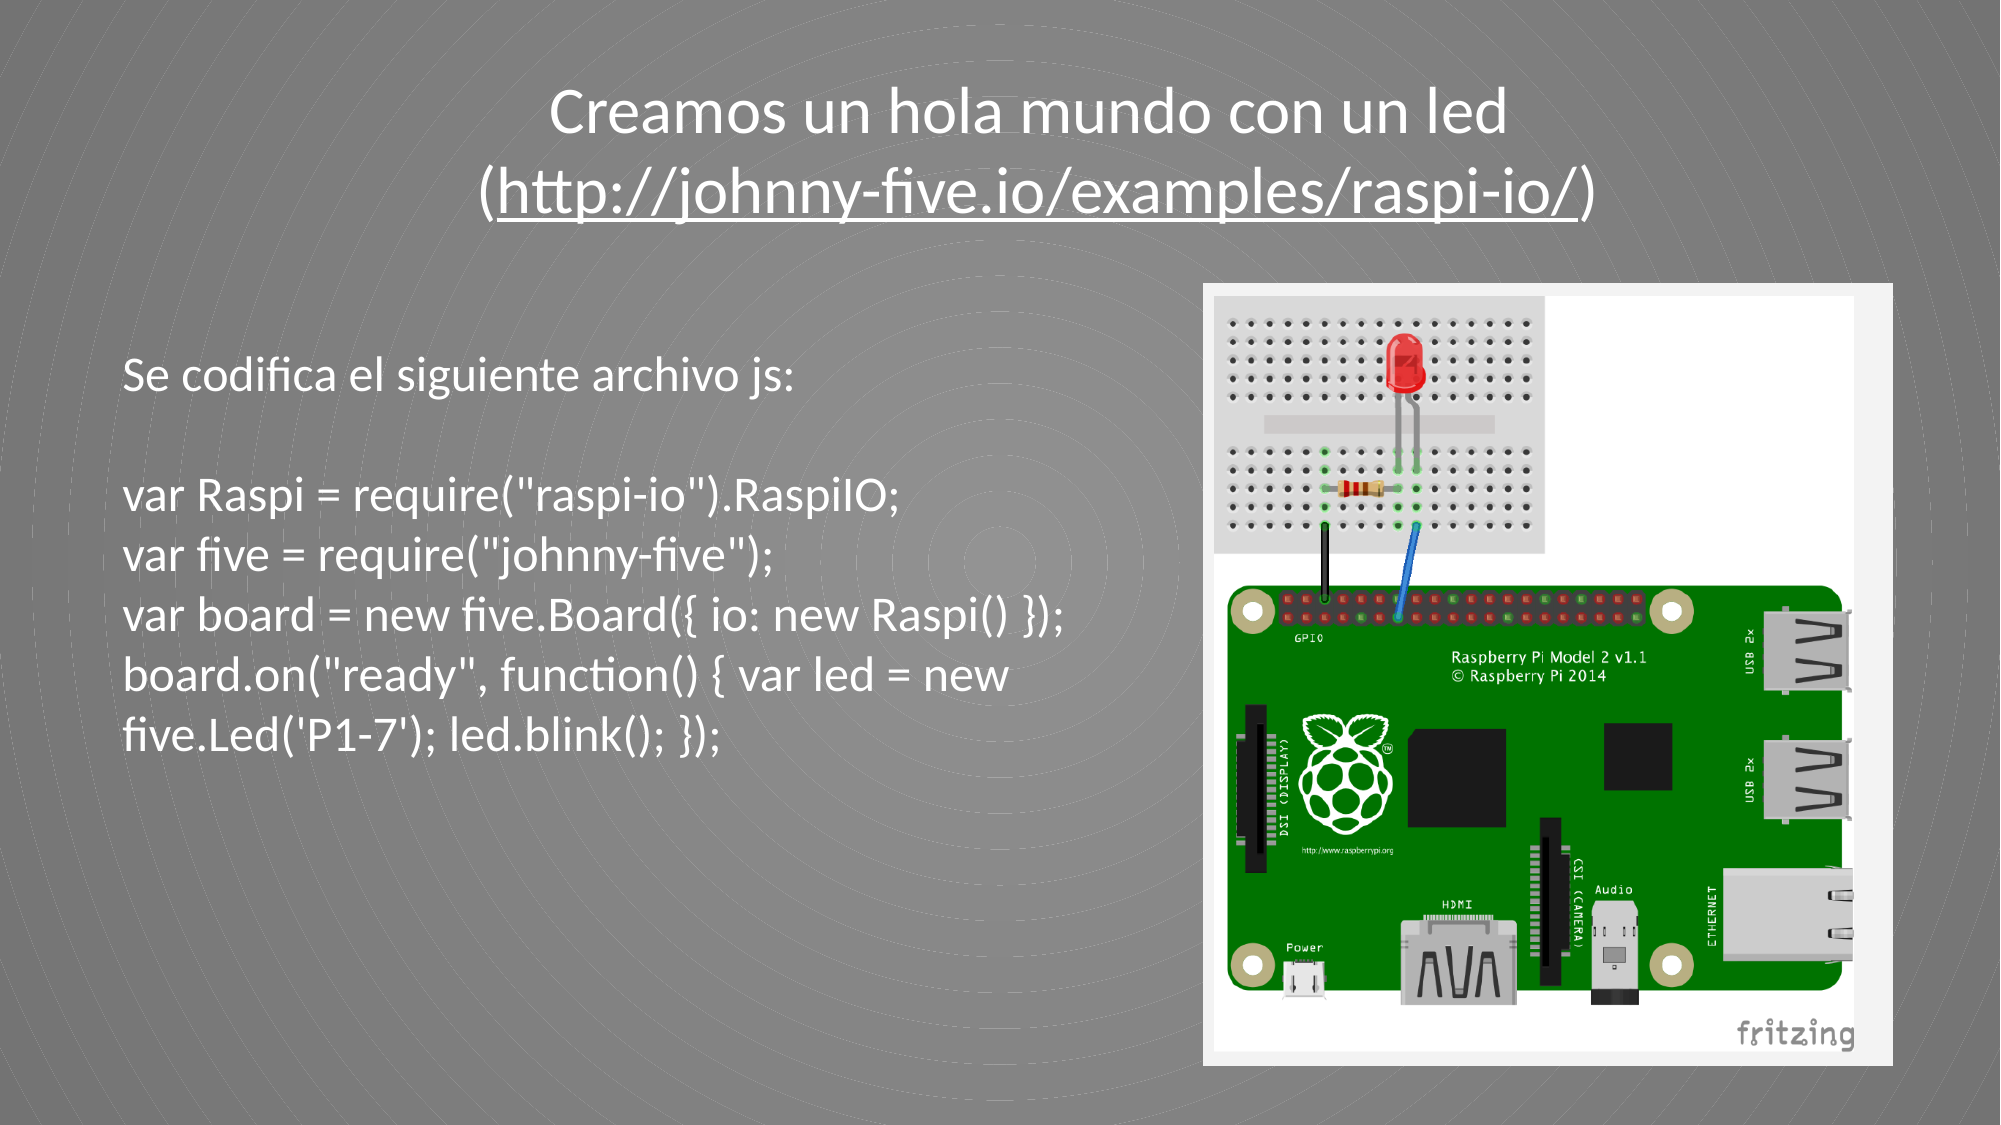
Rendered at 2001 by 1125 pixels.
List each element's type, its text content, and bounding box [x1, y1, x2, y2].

text_box Creamos un hola mundo con un led (http://johnny-five.io/examples/raspi-io/) [161, 59, 1914, 235]
picture [1203, 283, 1893, 1066]
text_box Se codifica el siguiente archivo js: var Raspi = require("raspi-io").RaspiIO; var five = require("johnny-five"); var board = new five.Board({ io: new Raspi() }); board.on("ready", function() { var led = new five.Led('P1-7'); led.blink(); }); [107, 333, 1108, 829]
